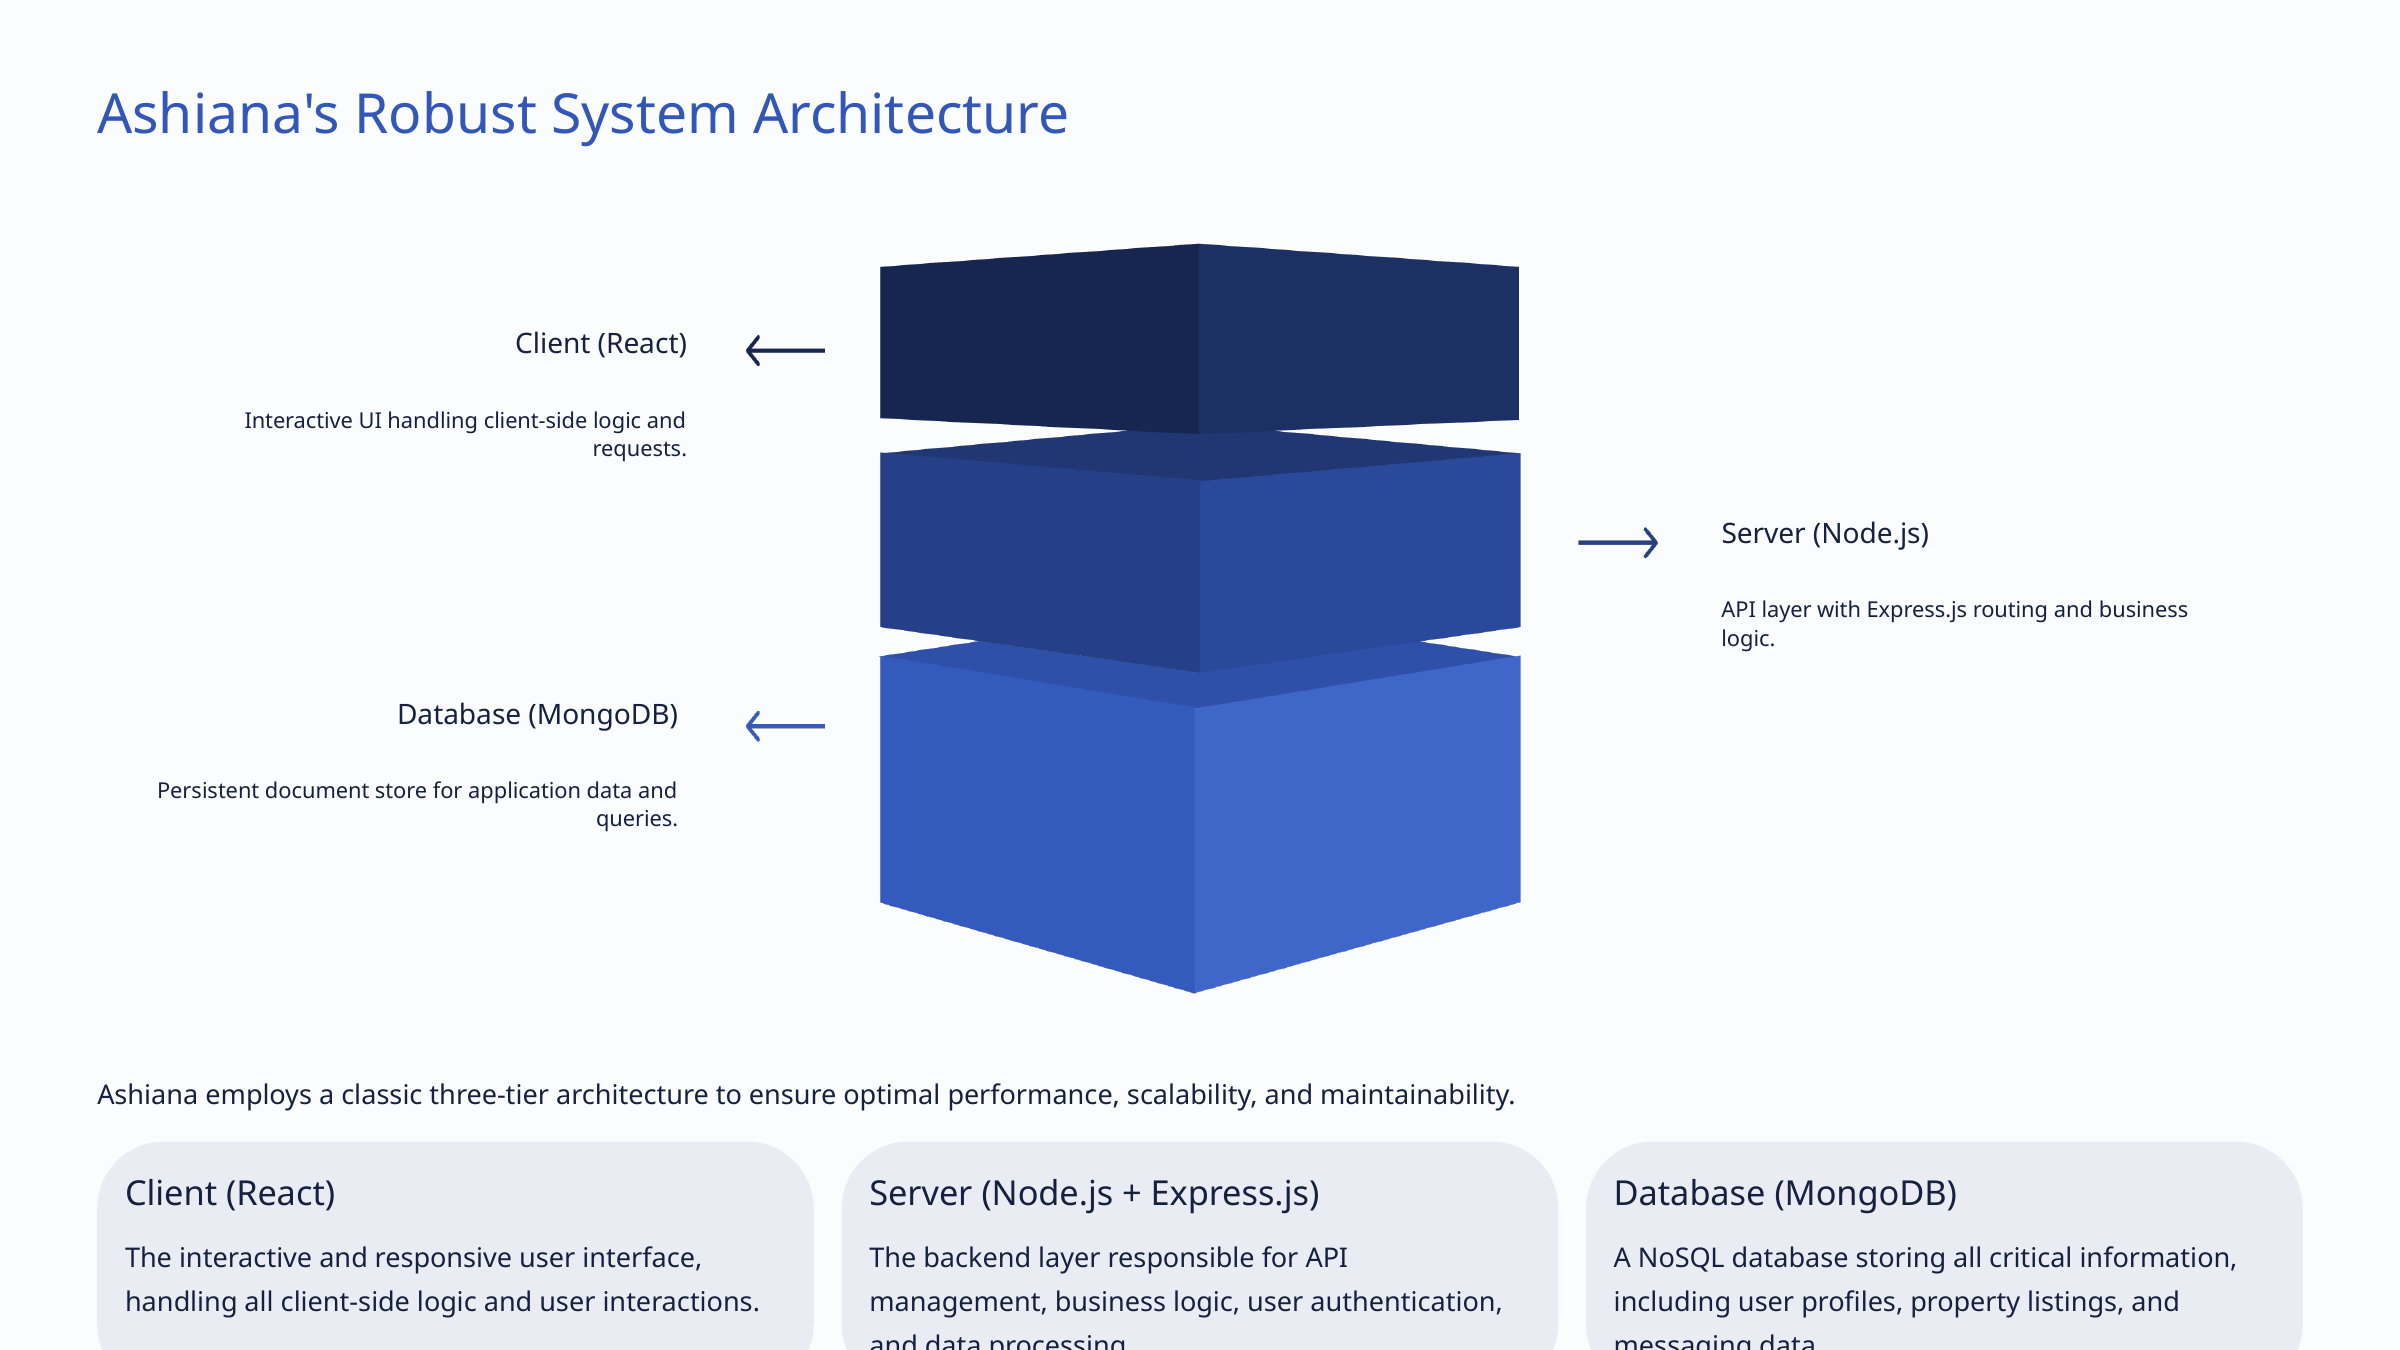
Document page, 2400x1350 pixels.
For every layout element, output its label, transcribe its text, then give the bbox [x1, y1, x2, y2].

text_box Ashiana employs a classic three-tier architecture to ensure optimal performance, scalability, and maintainability. [97, 1065, 2303, 1111]
text_box Server (Node.js + Express.js) [869, 1169, 1327, 1213]
text_box Ashiana's Robust System Architecture [97, 76, 1100, 146]
text_box [97, 1141, 814, 1350]
text_box Client (React) [125, 1169, 473, 1213]
text_box The interactive and responsive user interface, handling all client-side logic and user interactions. [125, 1229, 787, 1319]
text_box [841, 1141, 1559, 1350]
text_box [1586, 1141, 2303, 1350]
text_box The backend layer responsible for API management, business logic, user authentication, and data processing. [869, 1229, 1531, 1350]
text_box Database (MongoDB) [1613, 1169, 1962, 1213]
text_box A NoSQL database storing all critical information, including user profiles, property listings, and messaging data. [1613, 1229, 2275, 1350]
picture [101, 201, 2299, 1035]
